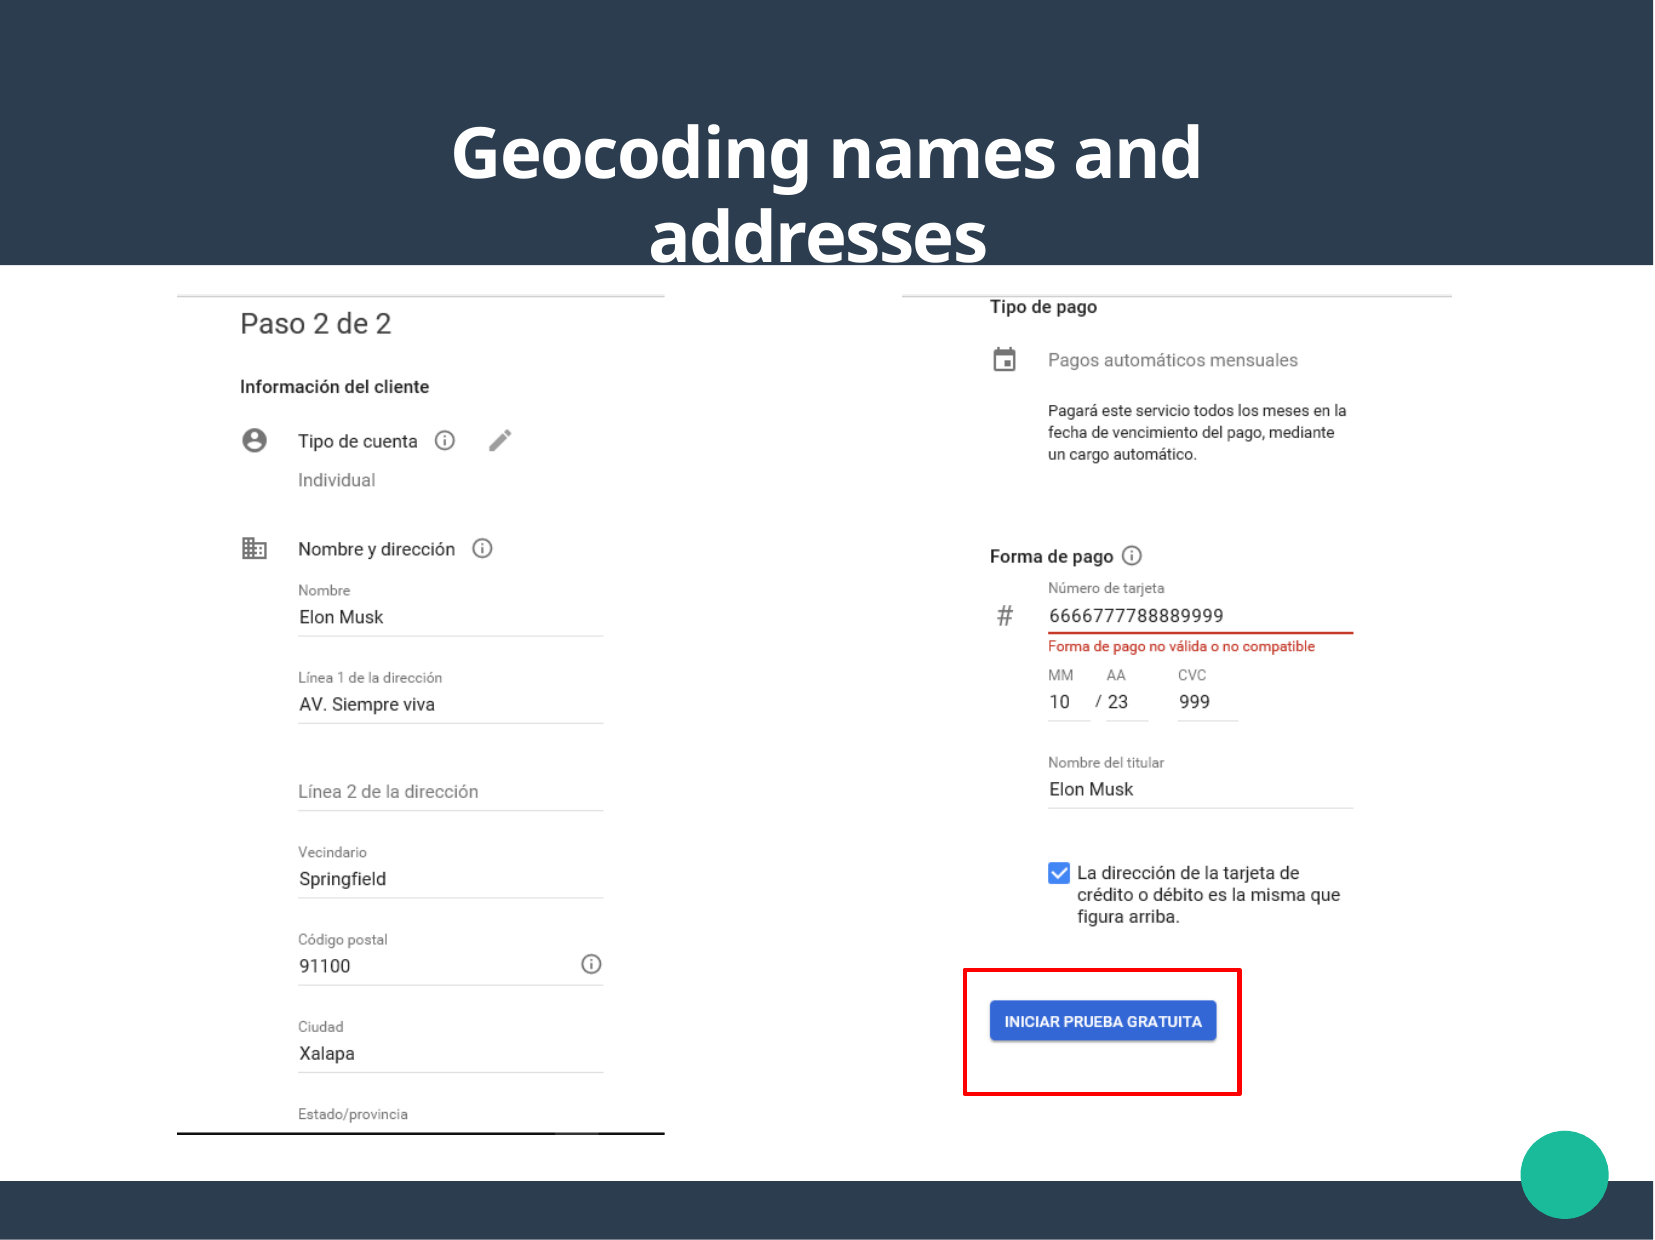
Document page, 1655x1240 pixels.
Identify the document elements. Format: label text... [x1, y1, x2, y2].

picture [901, 293, 1453, 1095]
text_box Geocoding names and addresses [309, 105, 1343, 278]
picture [176, 293, 665, 1135]
